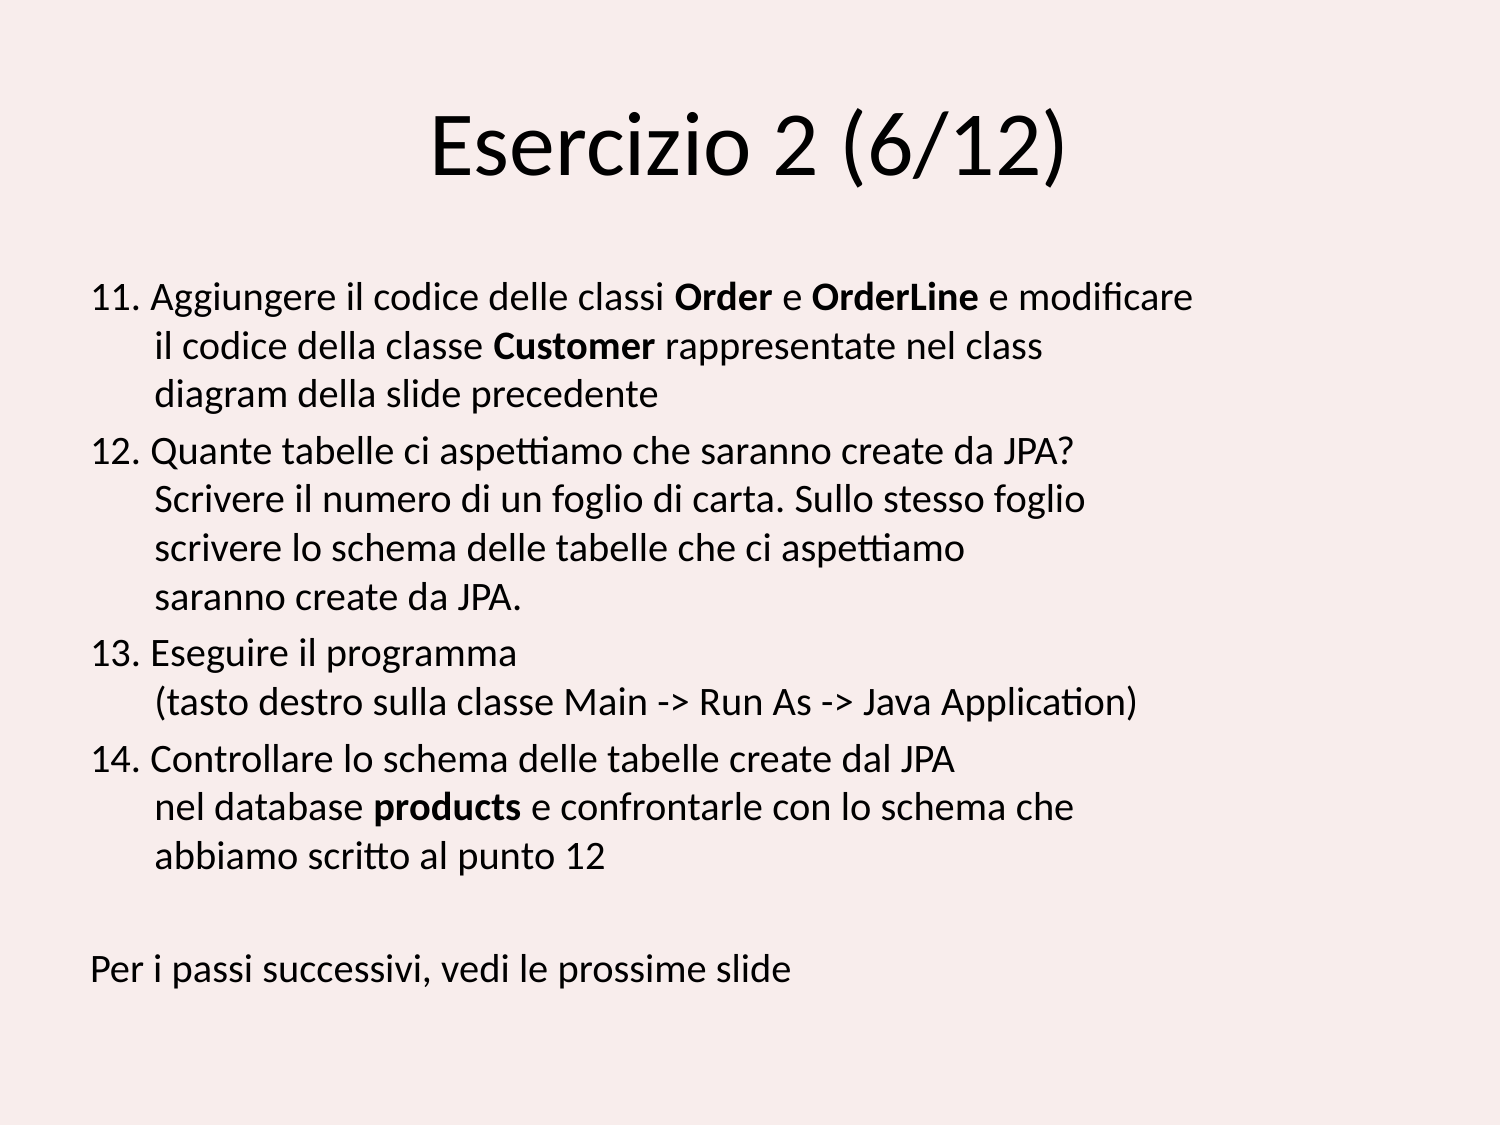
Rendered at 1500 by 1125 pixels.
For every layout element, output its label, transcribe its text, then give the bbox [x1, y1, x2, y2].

title Esercizio 2 (6/12) [75, 45, 1425, 233]
list 11. Aggiungere il codice delle classi Order e OrderLine e modificare il codice della classe Customer rappresentate nel class diagram della slide precedente 12. Quante tabelle ci aspettiamo che saranno create da JPA? Scrivere il numero di un foglio di carta. Sullo stesso foglio scrivere lo schema delle tabelle che ci aspettiamo saranno create da JPA. 13. Eseguire il programma (tasto destro sulla classe Main -> Run As -> Java Application) 14. Controllare lo schema delle tabelle create dal JPA nel database products e confrontarle con lo schema che abbiamo scritto al punto 12 Per i passi successivi, vedi le prossime slide [75, 262, 1425, 1005]
